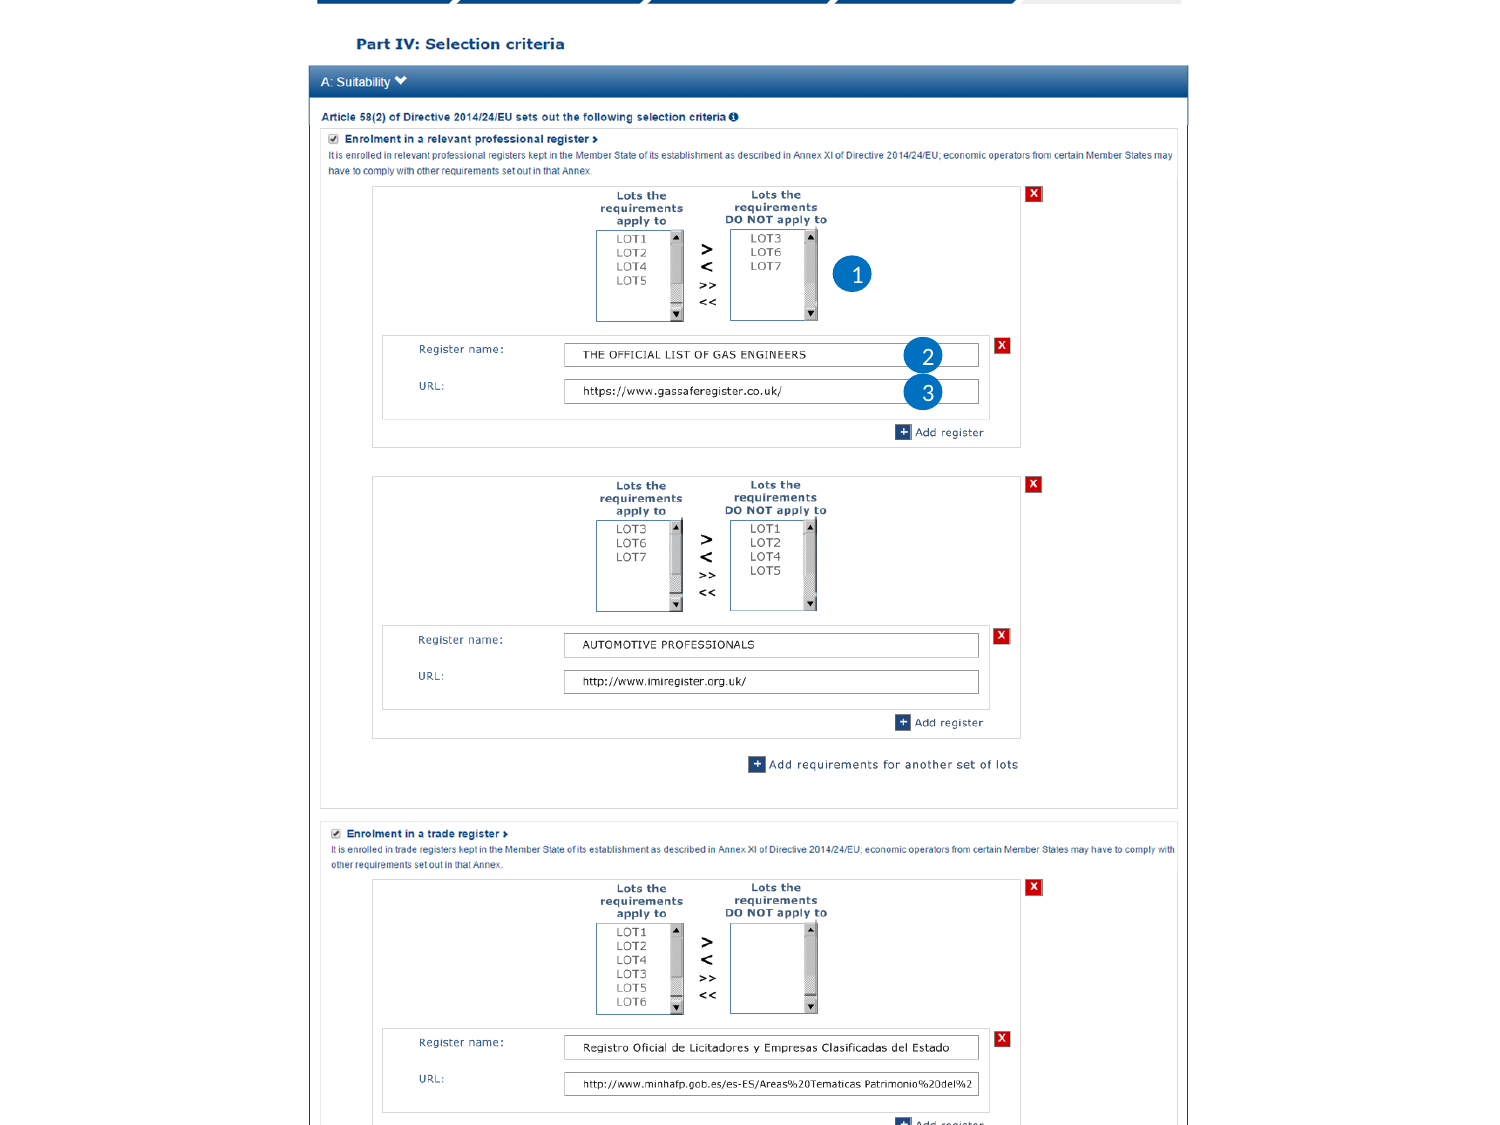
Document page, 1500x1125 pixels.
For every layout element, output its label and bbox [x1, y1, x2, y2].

picture [306, 0, 1194, 1125]
